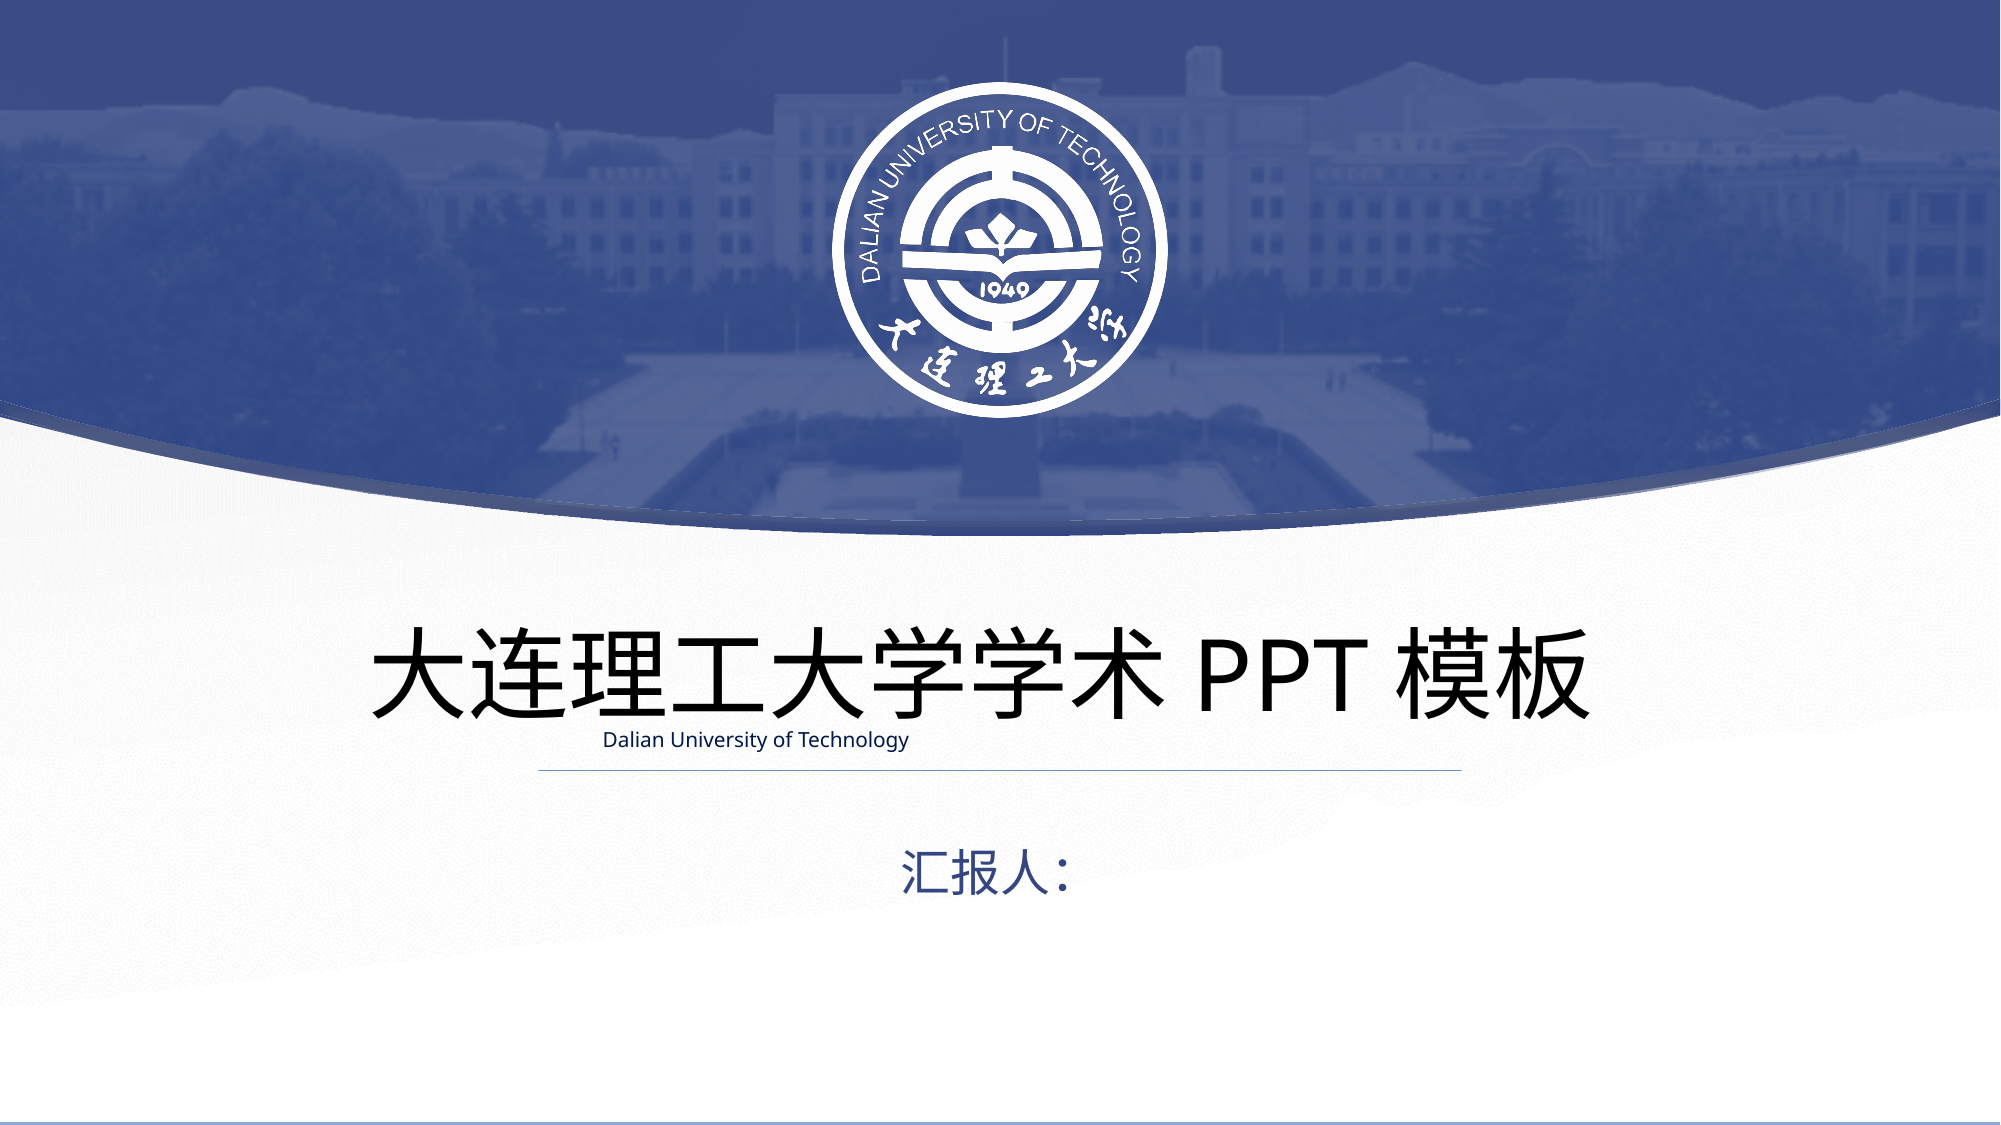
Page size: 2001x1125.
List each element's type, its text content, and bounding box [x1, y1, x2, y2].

text_box 汇报人： [700, 848, 1300, 903]
text_box [688, 527, 1312, 537]
text_box 大连理工大学学术PPT模板 [354, 618, 1646, 741]
picture [0, 0, 2000, 1122]
text_box Dalian University of Technology [588, 719, 1412, 760]
